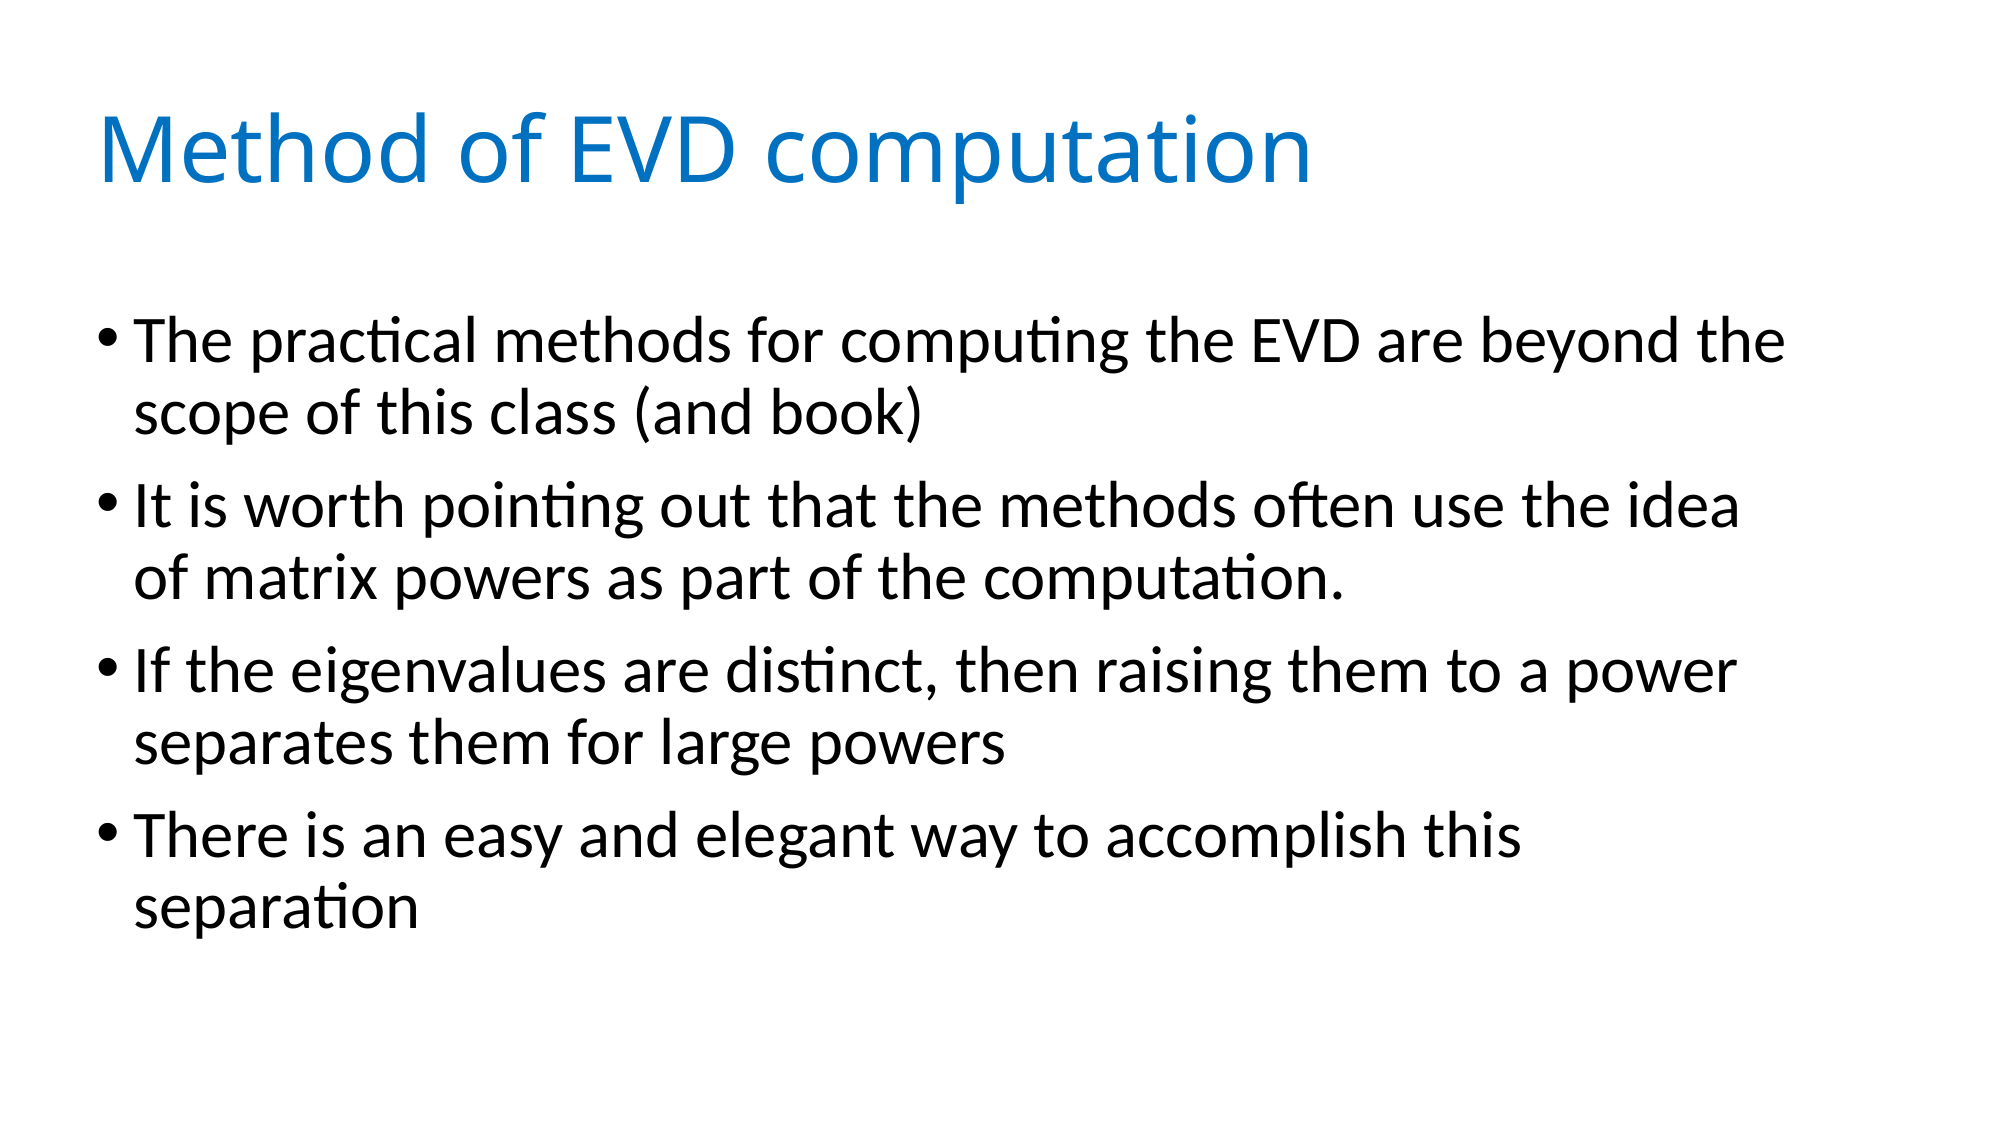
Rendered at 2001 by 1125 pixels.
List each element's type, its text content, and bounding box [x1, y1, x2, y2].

title Method of EVD computation [80, 59, 1351, 247]
